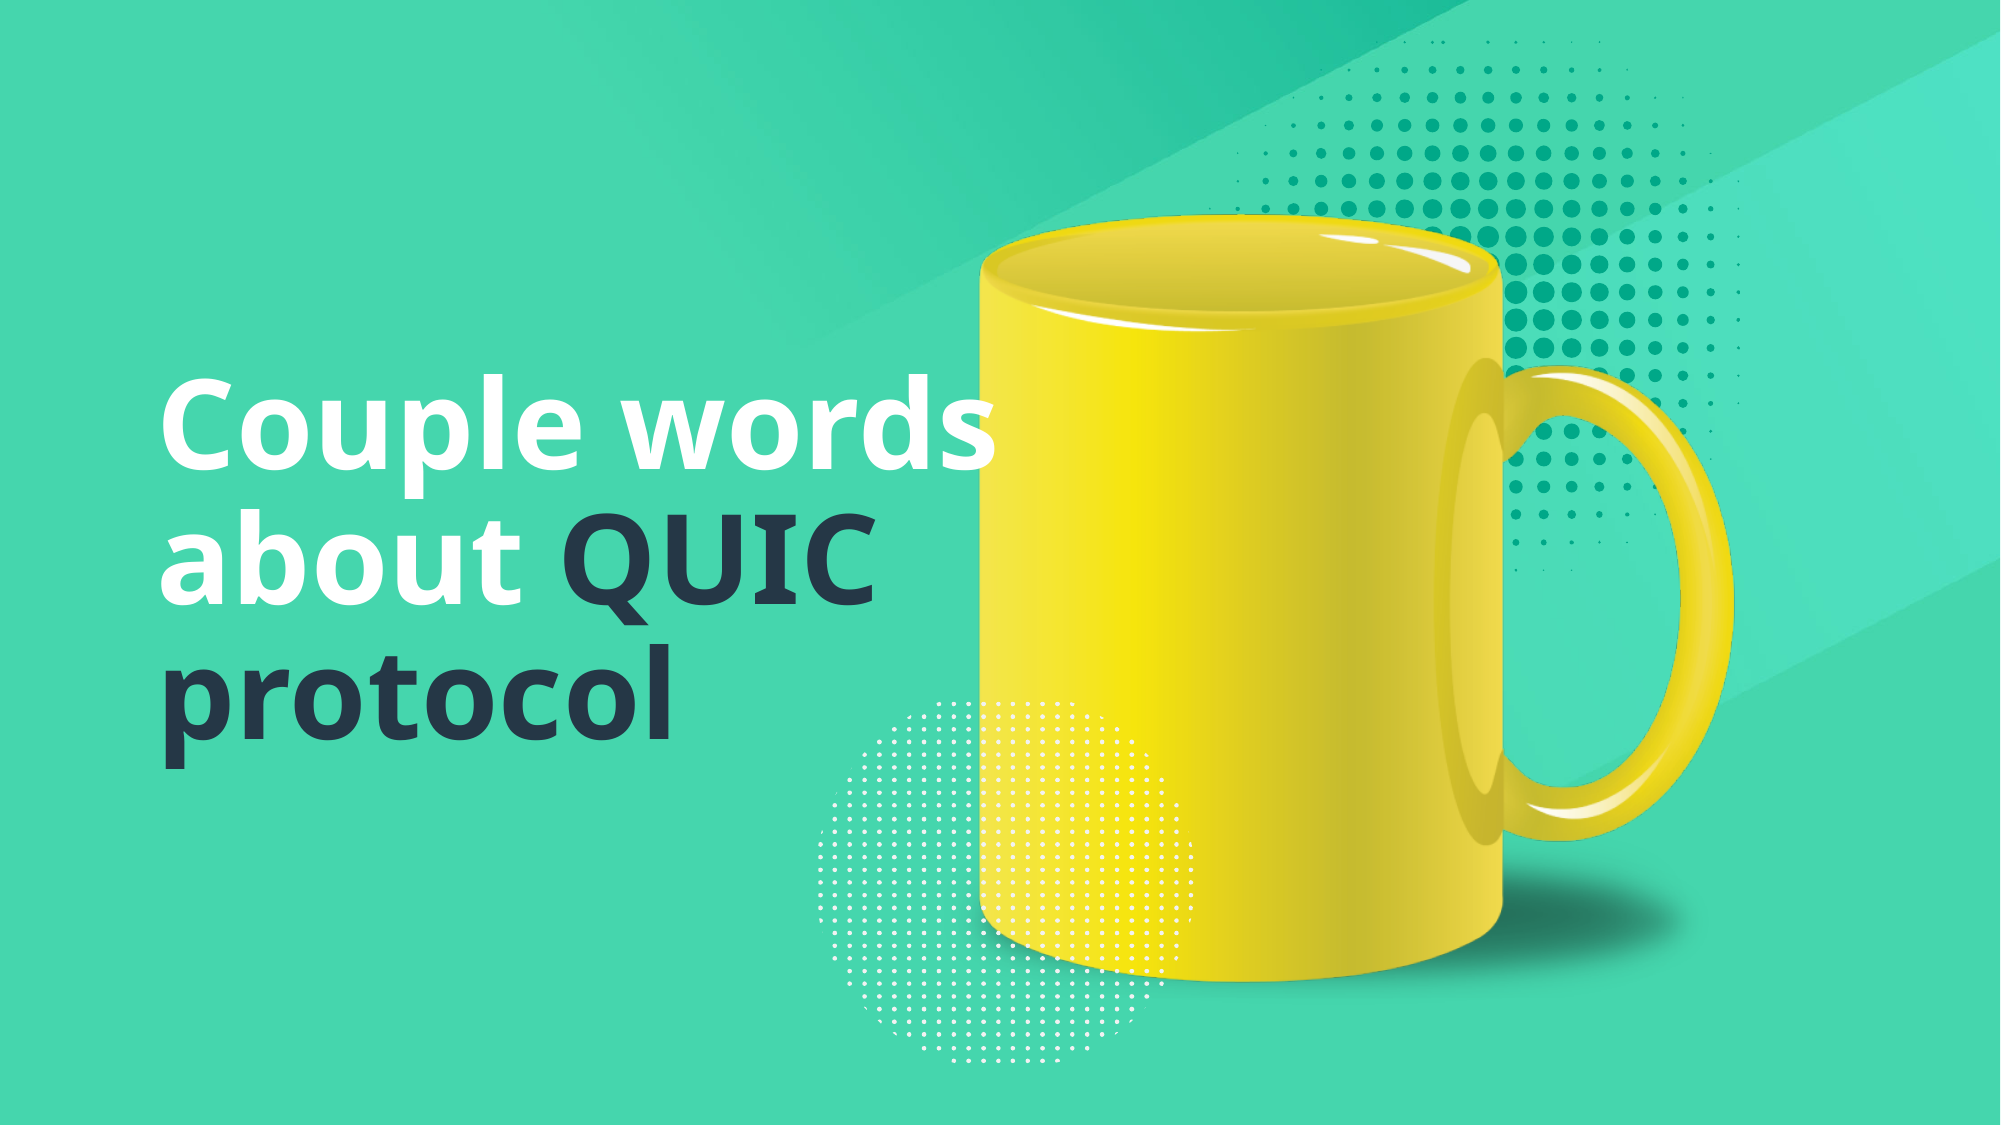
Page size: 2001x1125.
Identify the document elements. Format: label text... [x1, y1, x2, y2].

picture [0, 0, 2001, 1125]
list Couple words about QUIC protocol [141, 353, 1059, 771]
